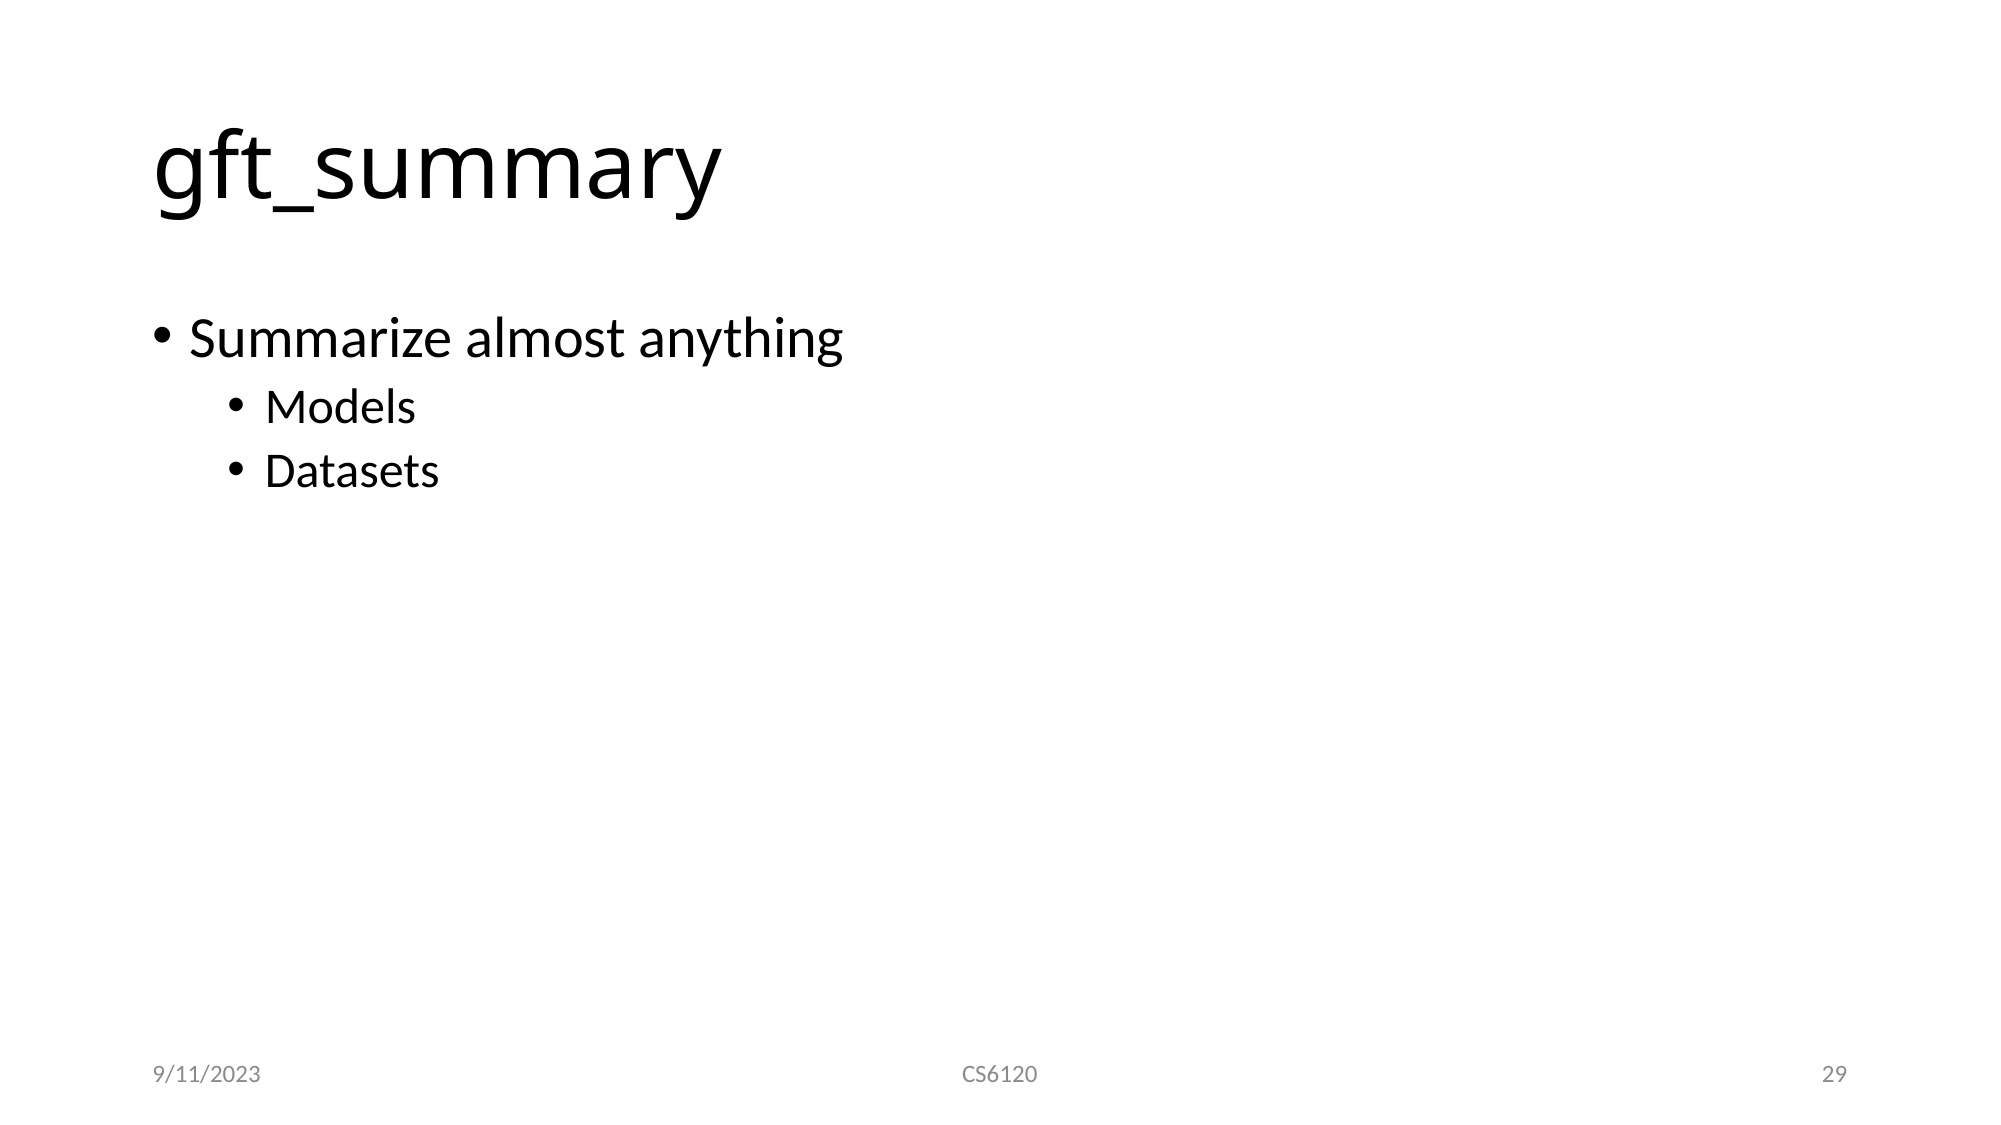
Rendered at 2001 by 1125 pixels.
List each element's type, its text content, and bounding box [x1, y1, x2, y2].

list Summarize almost anything Models Datasets [137, 299, 1863, 1014]
footer CS6120 [662, 1042, 1338, 1103]
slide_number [137, 1042, 588, 1103]
title gft_summary [137, 59, 1863, 278]
slide_number 29 [1412, 1042, 1863, 1103]
